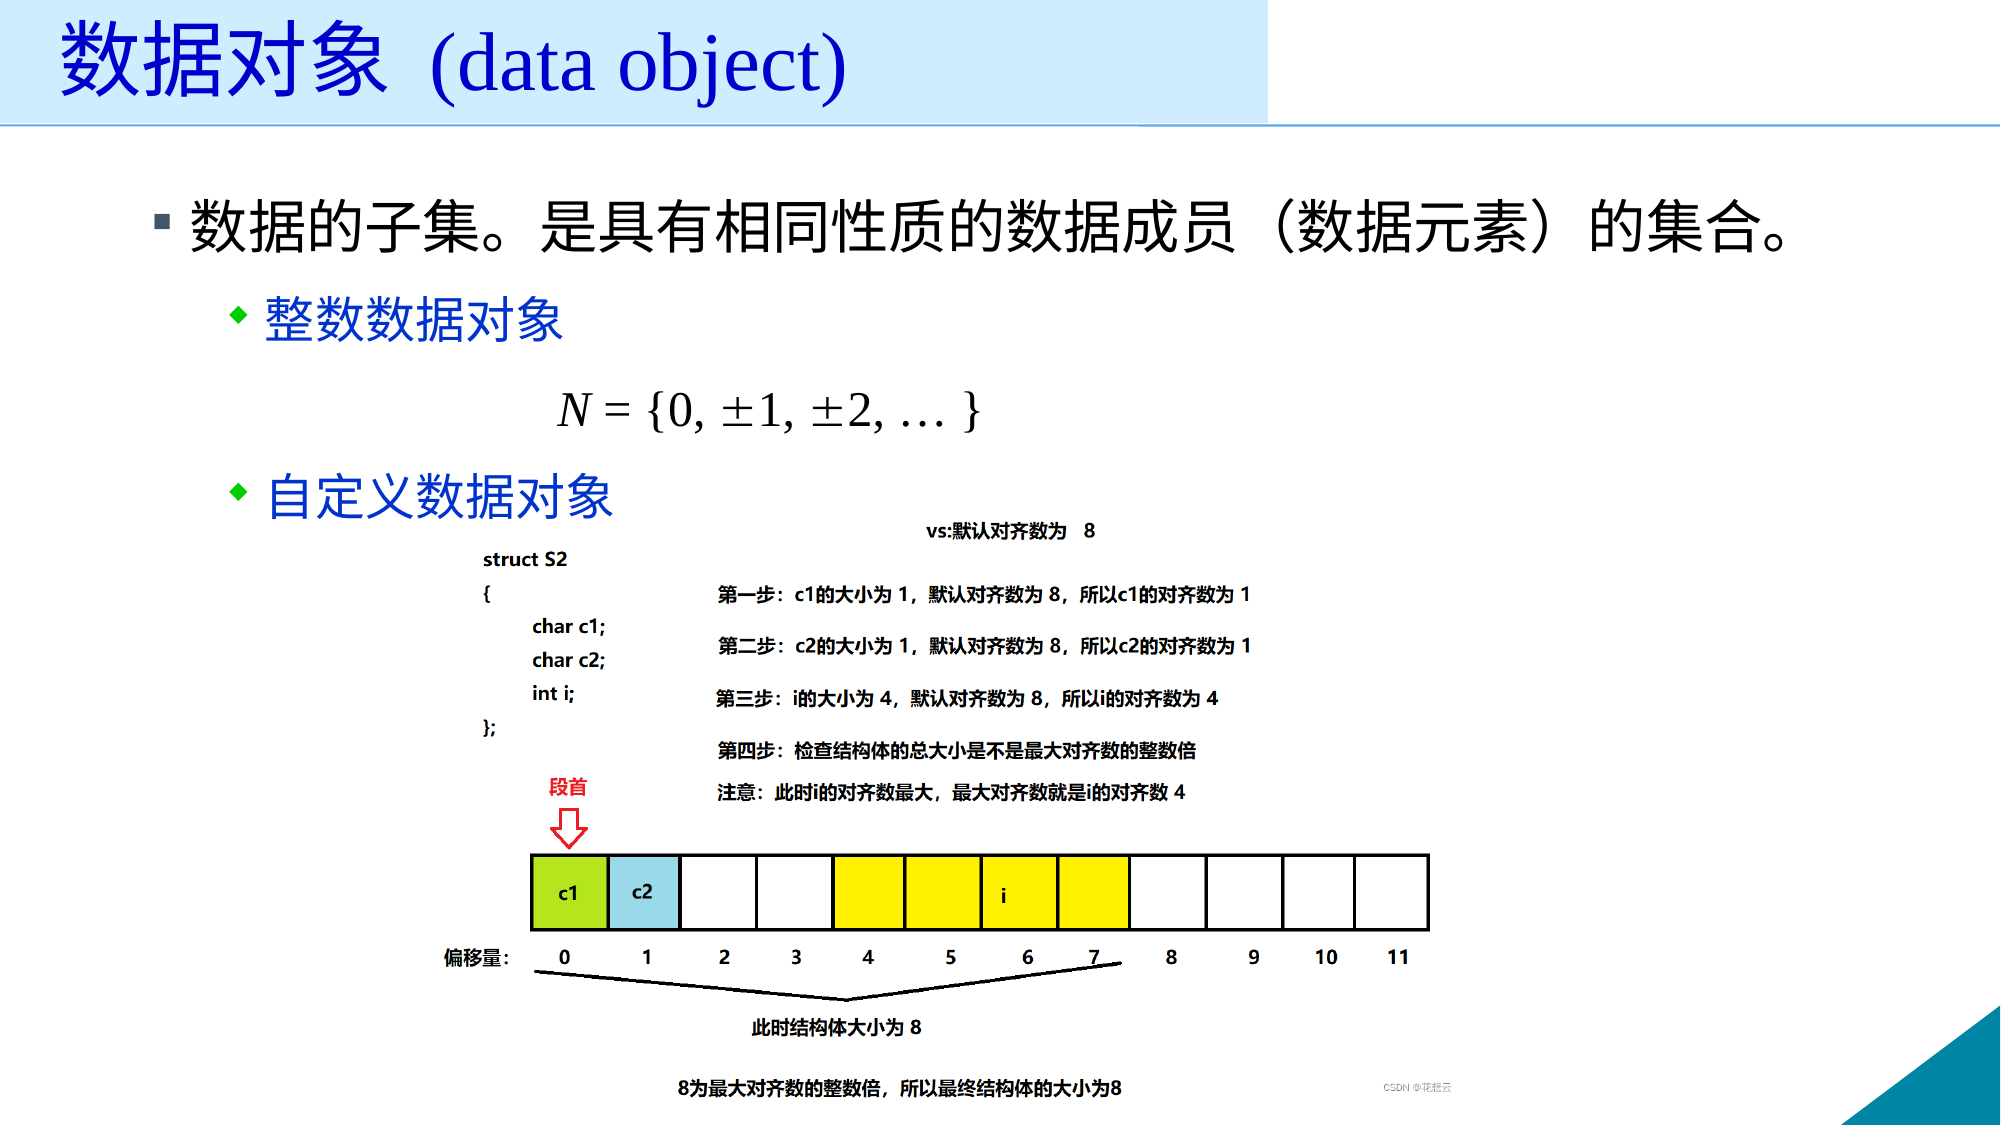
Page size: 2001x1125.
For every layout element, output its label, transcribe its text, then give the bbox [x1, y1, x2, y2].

picture [421, 501, 1461, 1098]
title 数据对象 (data object) [43, 7, 1769, 121]
list 数据的子集。是具有相同性质的数据成员（数据元素）的集合。 整数数据对象 N = {0, 1, 2, … } 自定义数据对象 [137, 161, 1863, 1014]
